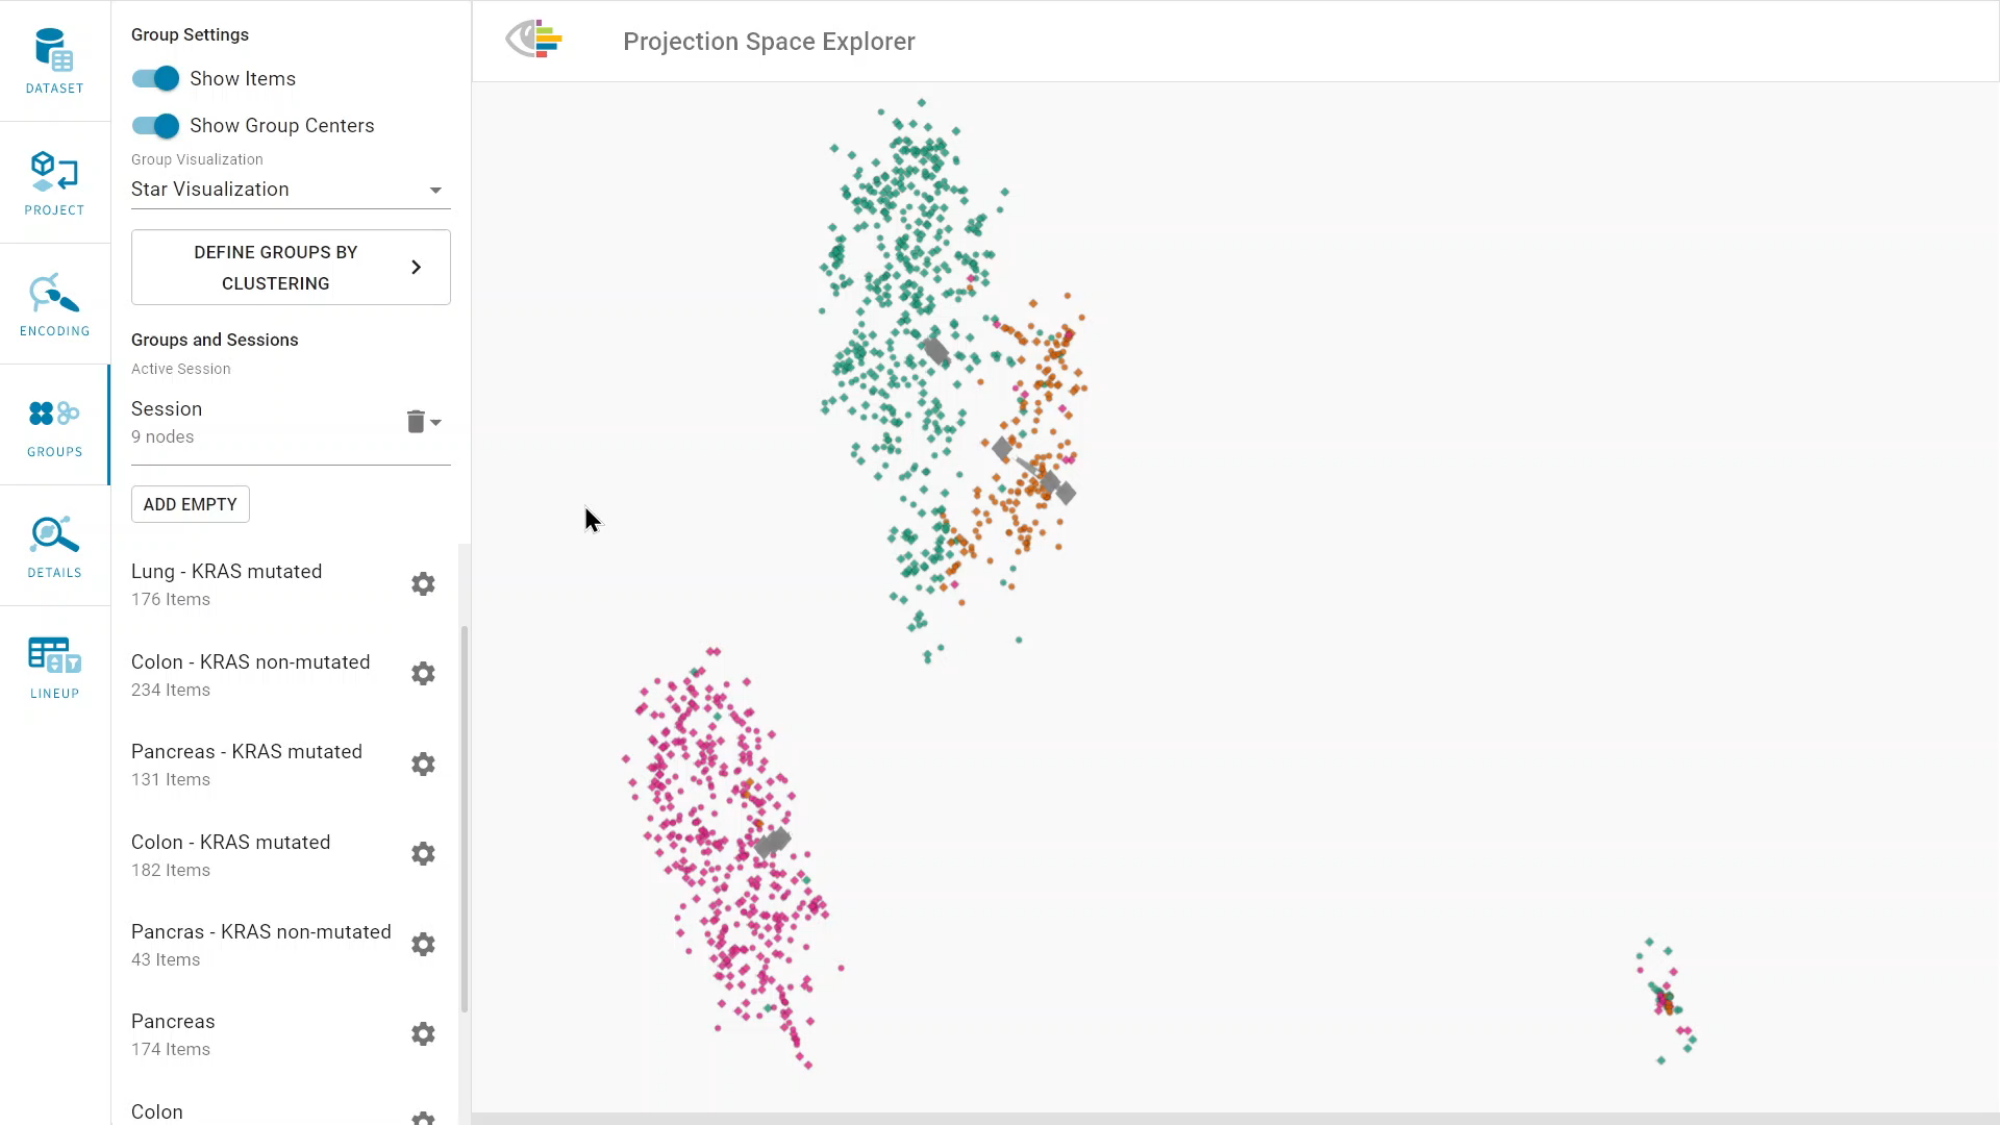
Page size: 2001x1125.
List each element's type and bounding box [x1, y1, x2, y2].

text_box [0, 0, 2000, 1125]
